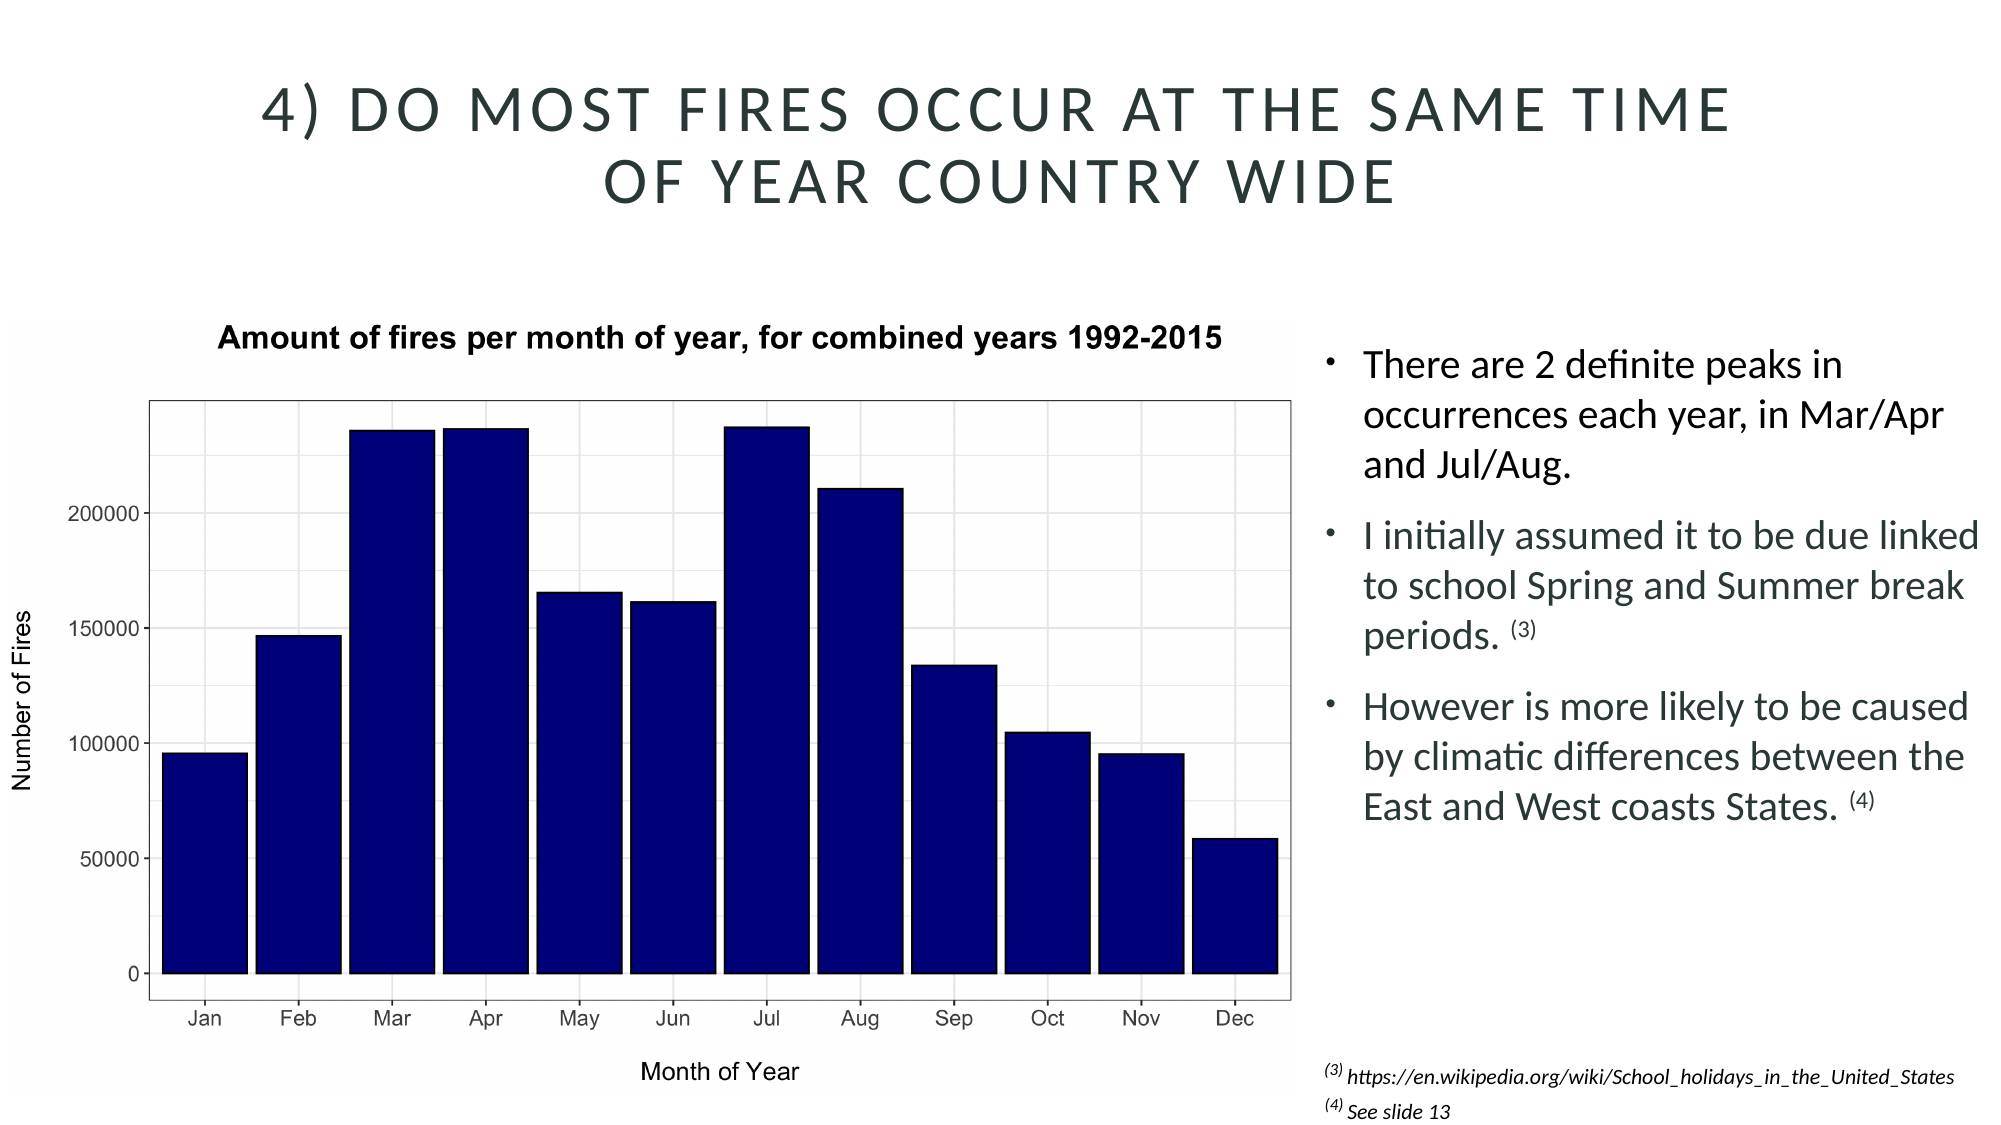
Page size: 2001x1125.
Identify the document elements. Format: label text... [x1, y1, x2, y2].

list There are 2 definite peaks in occurrences each year, in Mar/Apr and Jul/Aug. I initially assumed it to be due linked to school Spring and Summer break periods. (3) However is more likely to be caused by climatic differences between the East and West coasts States. (4) [1310, 328, 1998, 1049]
title 4) Do most fires occur at the same time of year country wide [221, 0, 1779, 225]
picture [2, 315, 1301, 1095]
text_box (3) https://en.wikipedia.org/wiki/School_holidays_in_the_United_States (4) See slide 13 [1309, 1047, 1997, 1125]
